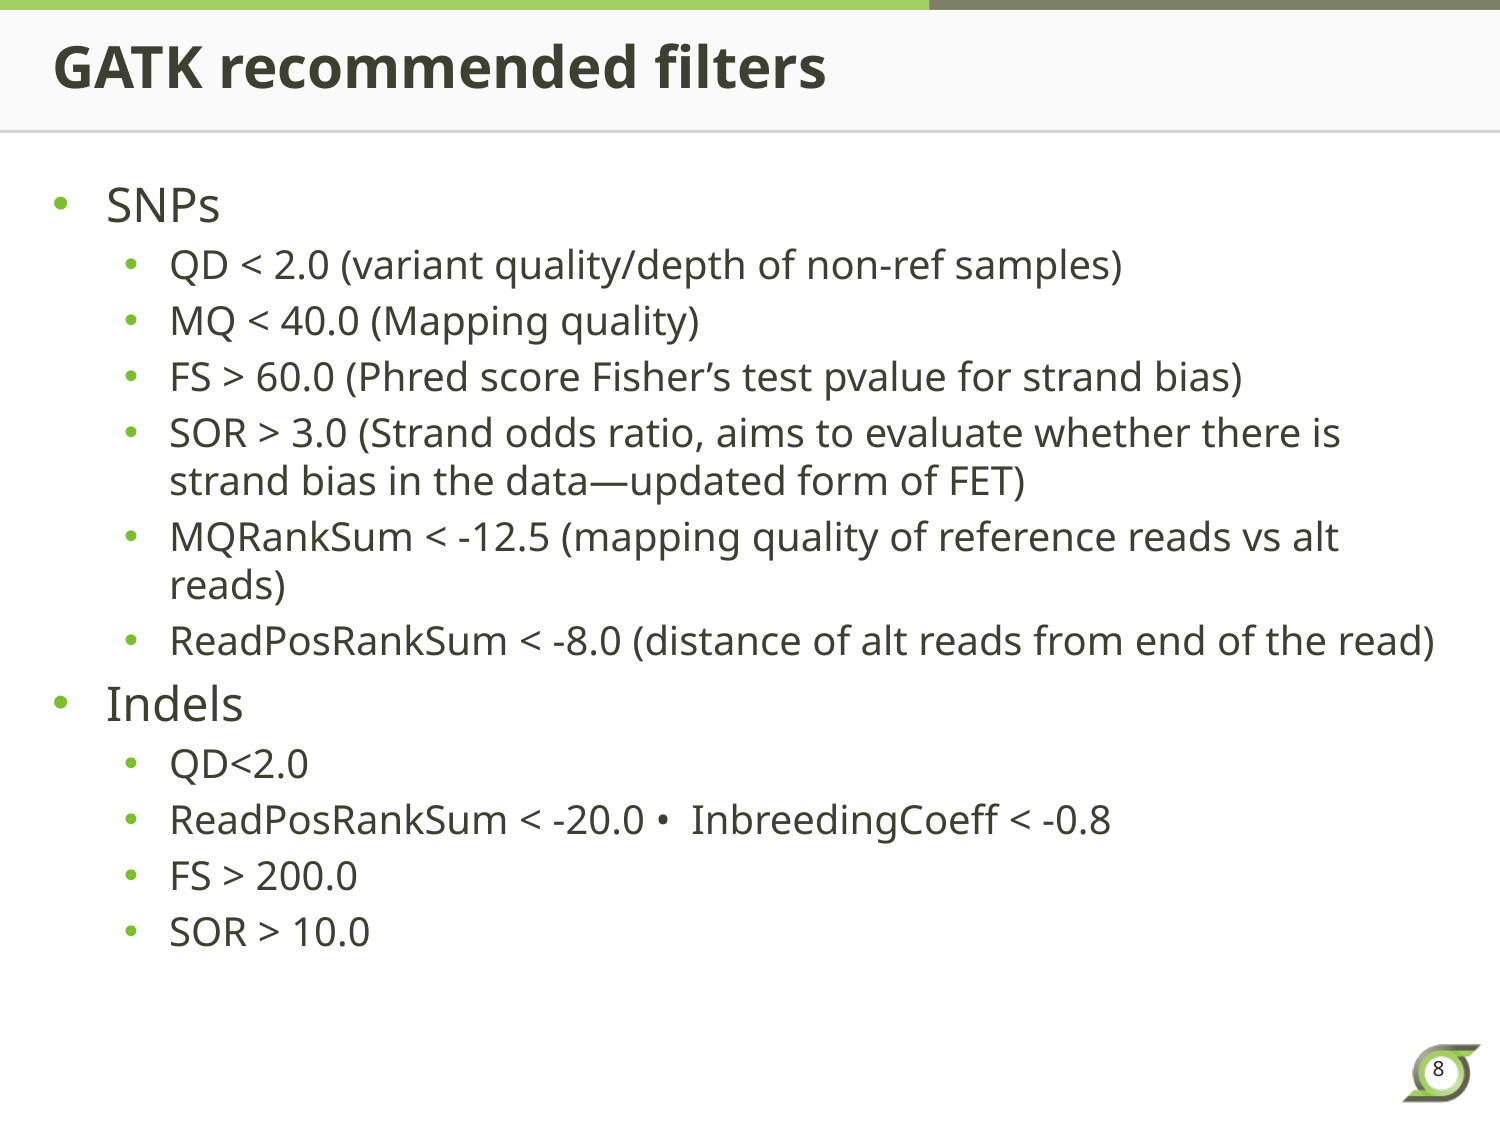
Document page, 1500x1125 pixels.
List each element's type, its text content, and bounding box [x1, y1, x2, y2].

list SNPs QD < 2.0 (variant quality/depth of non-ref samples) MQ < 40.0 (Mapping quality) FS > 60.0 (Phred score Fisher’s test pvalue for strand bias) SOR > 3.0 (Strand odds ratio, aims to evaluate whether there is strand bias in the data—updated form of FET) MQRankSum < -12.5 (mapping quality of reference reads vs alt reads) ReadPosRankSum < -8.0 (distance of alt reads from end of the read) Indels QD<2.0 ReadPosRankSum < -20.0 • InbreedingCoeff < -0.8 FS > 200.0 SOR > 10.0 [37, 166, 1454, 1007]
title GATK recommended filters [37, 18, 1454, 112]
